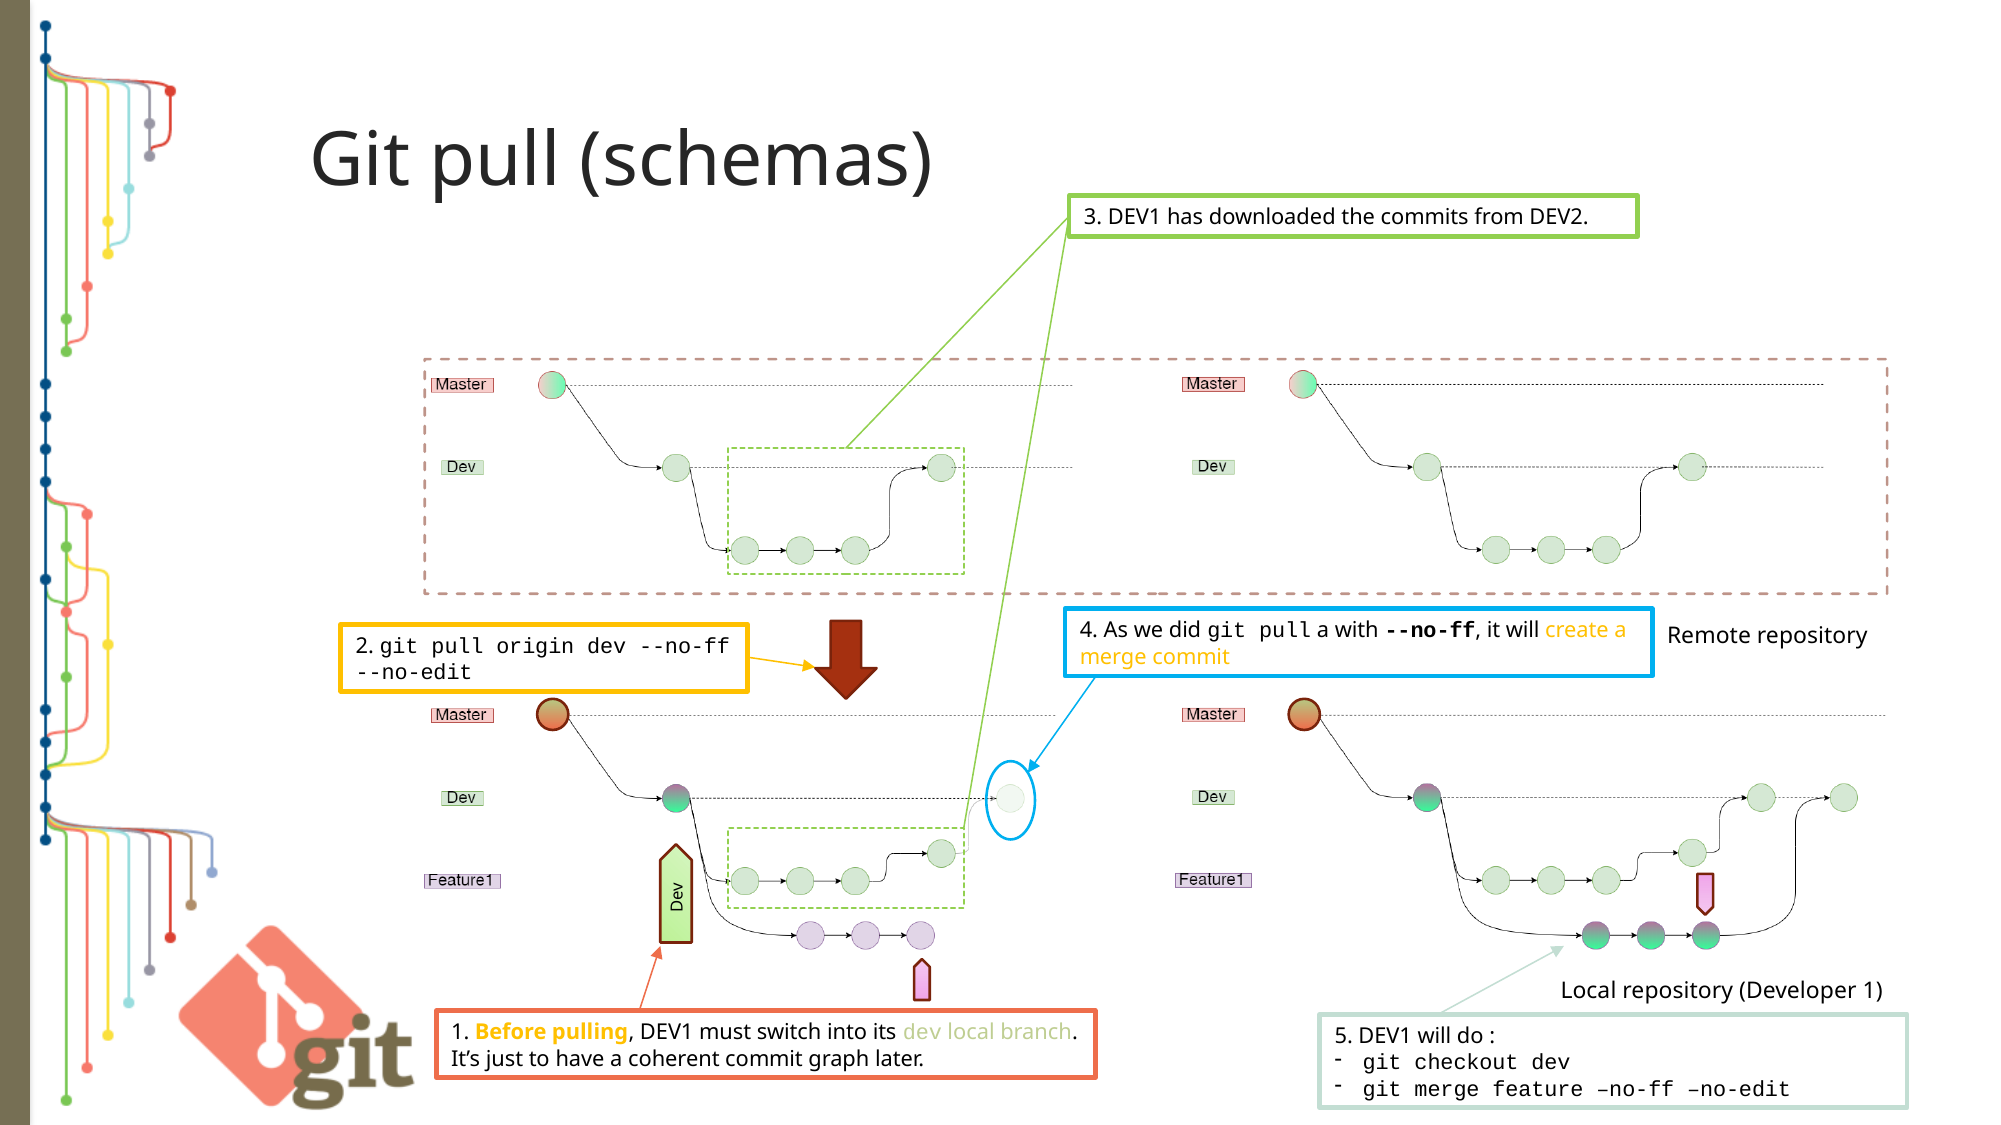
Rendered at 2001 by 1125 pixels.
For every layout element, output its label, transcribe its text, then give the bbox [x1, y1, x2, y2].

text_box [1027, 676, 1096, 773]
text_box 5. DEV1 will do : git checkout dev git merge feature –no-ff –no-edit [1319, 1014, 1908, 1108]
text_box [963, 216, 1070, 829]
text_box 3. DEV1 has downloaded the commits from DEV2. [1069, 195, 1638, 237]
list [424, 369, 1888, 950]
text_box 1. Before pulling, DEV1 must switch into its dev local branch. It’s just to have a coherent commit graph later. [436, 1010, 1096, 1078]
title Git pull (schemas) [294, 102, 1888, 313]
text_box [912, 958, 932, 1002]
text_box 2. git pull origin dev --no-ff --no-edit [340, 624, 419, 692]
text_box [1074, 358, 1888, 369]
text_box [747, 656, 816, 668]
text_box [1437, 945, 1565, 1015]
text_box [639, 945, 661, 1011]
picture [30, 0, 2001, 1125]
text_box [845, 216, 963, 449]
text_box Local repository (Developer 1) [1569, 967, 1911, 1010]
text_box [423, 358, 840, 369]
